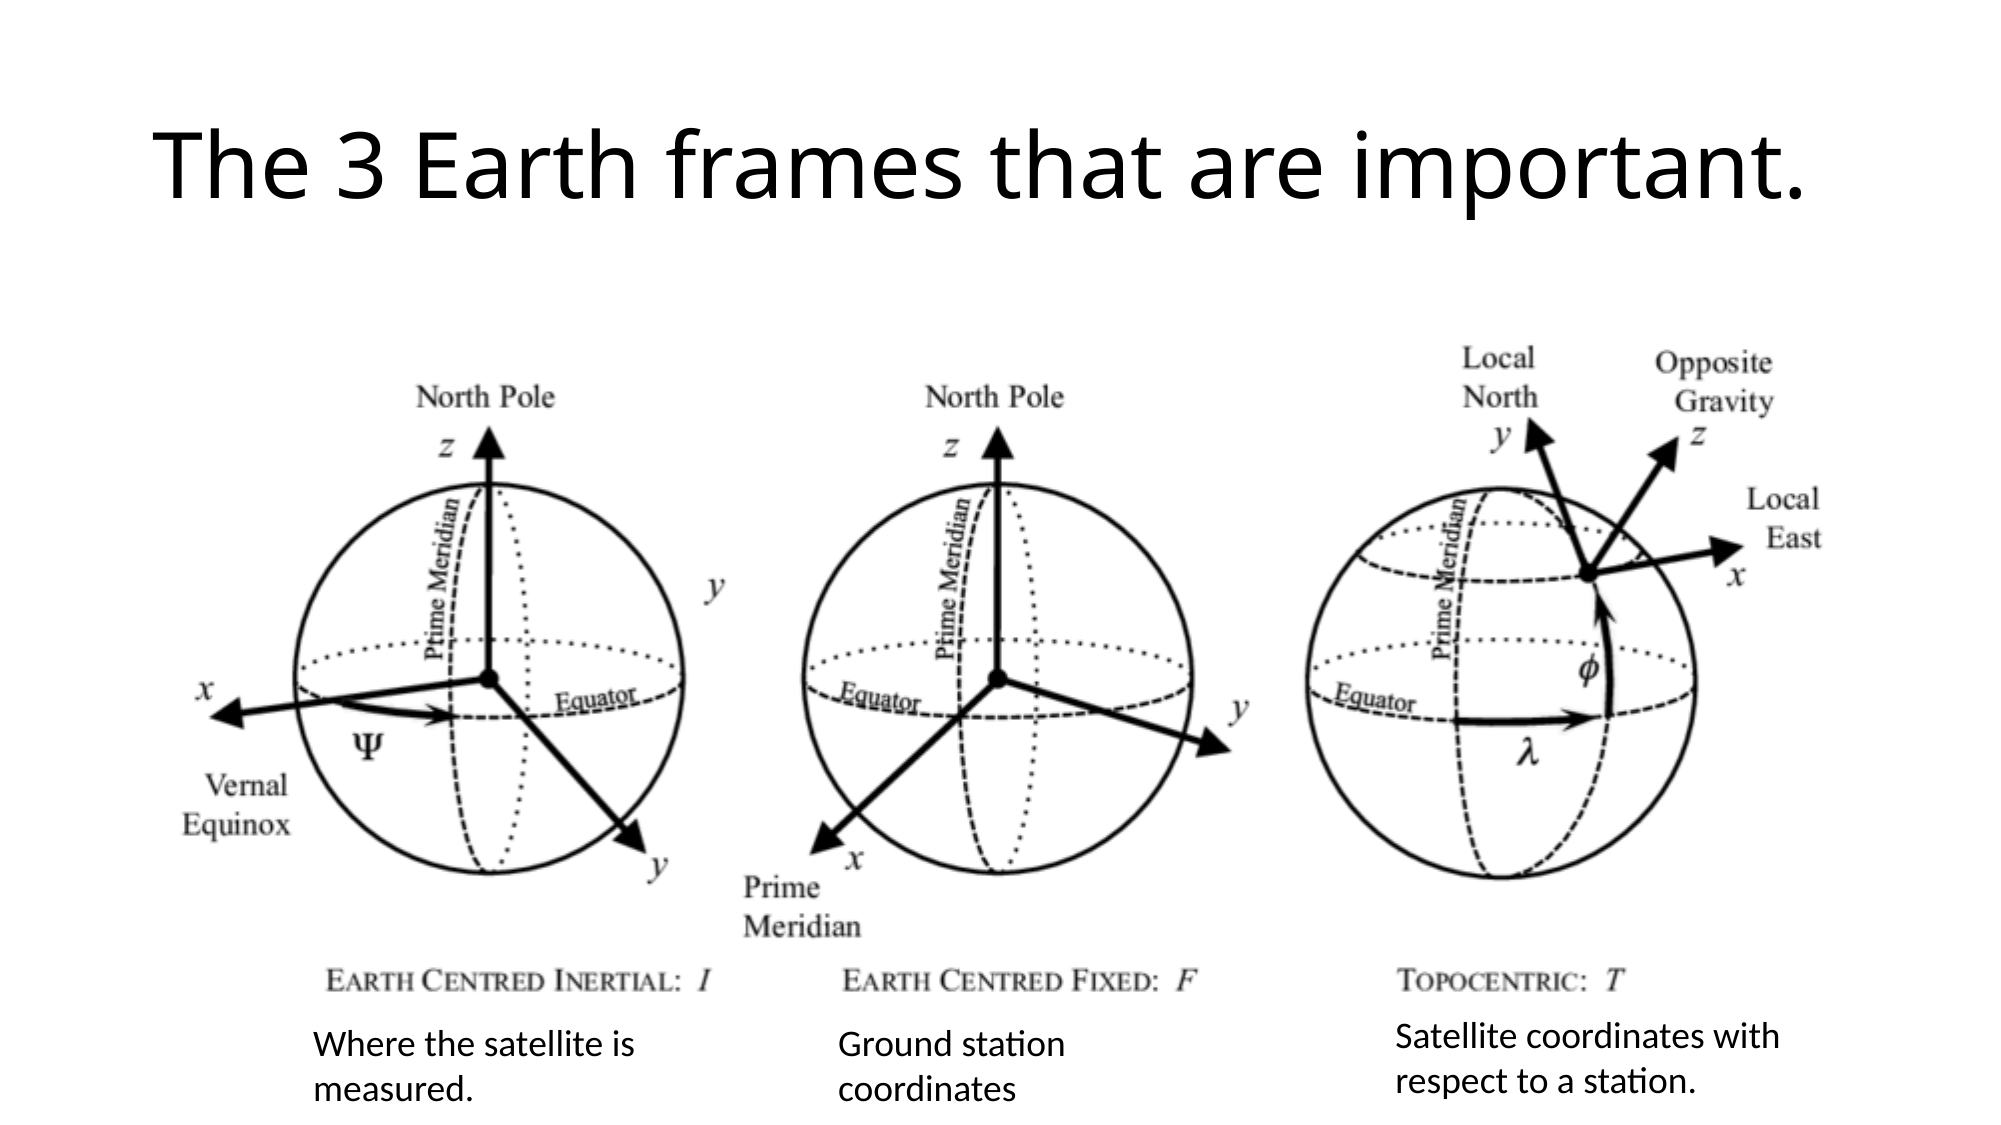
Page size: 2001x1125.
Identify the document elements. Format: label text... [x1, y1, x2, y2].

text_box Satellite coordinates with respect to a station. [1380, 1012, 1817, 1109]
text_box Where the satellite is measured. [298, 1012, 734, 1116]
picture [151, 322, 1849, 1012]
text_box Ground station coordinates [823, 1012, 1259, 1116]
title The 3 Earth frames that are important. [137, 59, 1863, 278]
